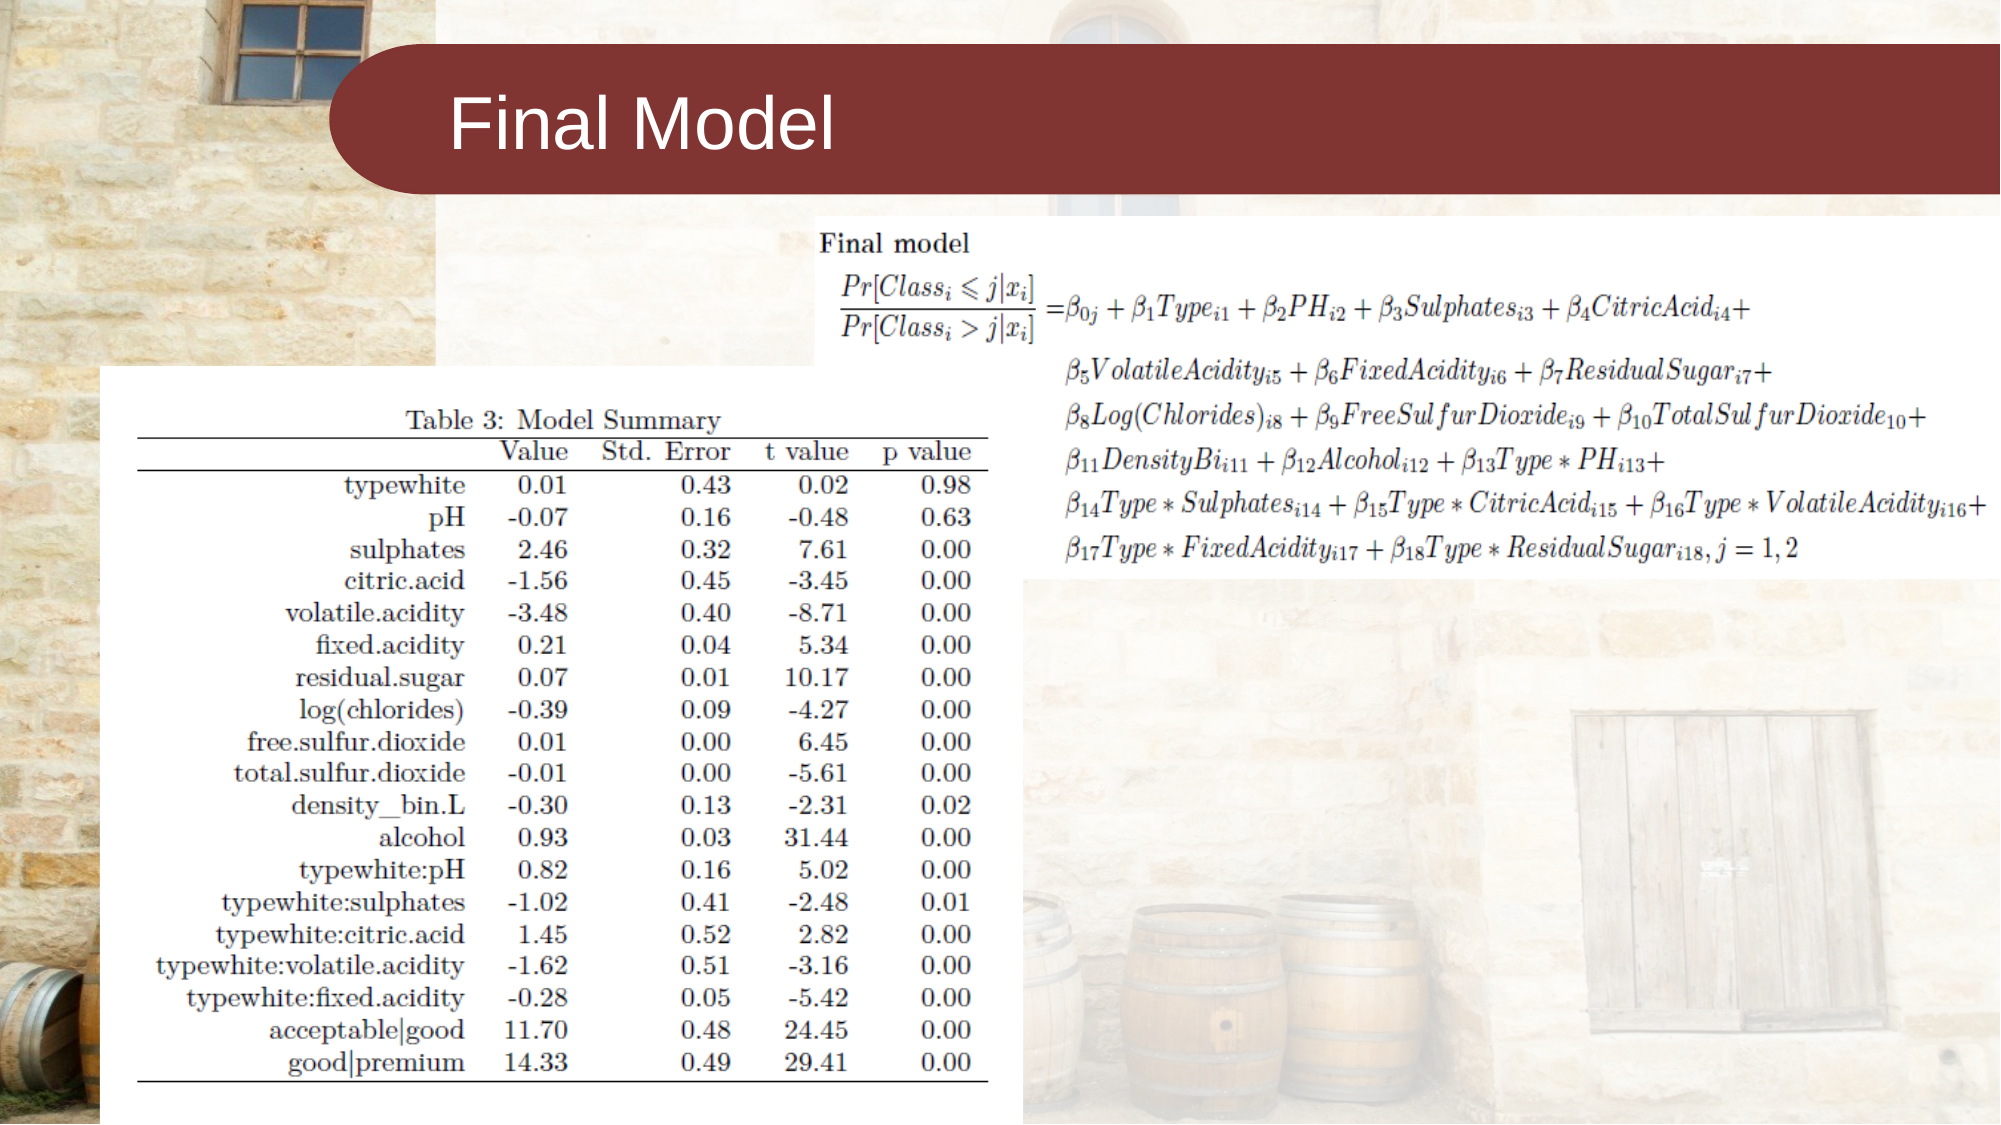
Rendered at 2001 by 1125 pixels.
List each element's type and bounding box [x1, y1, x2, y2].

text_box [99, 366, 1024, 1125]
text_box [814, 216, 2000, 579]
list [0, 0, 2000, 1124]
